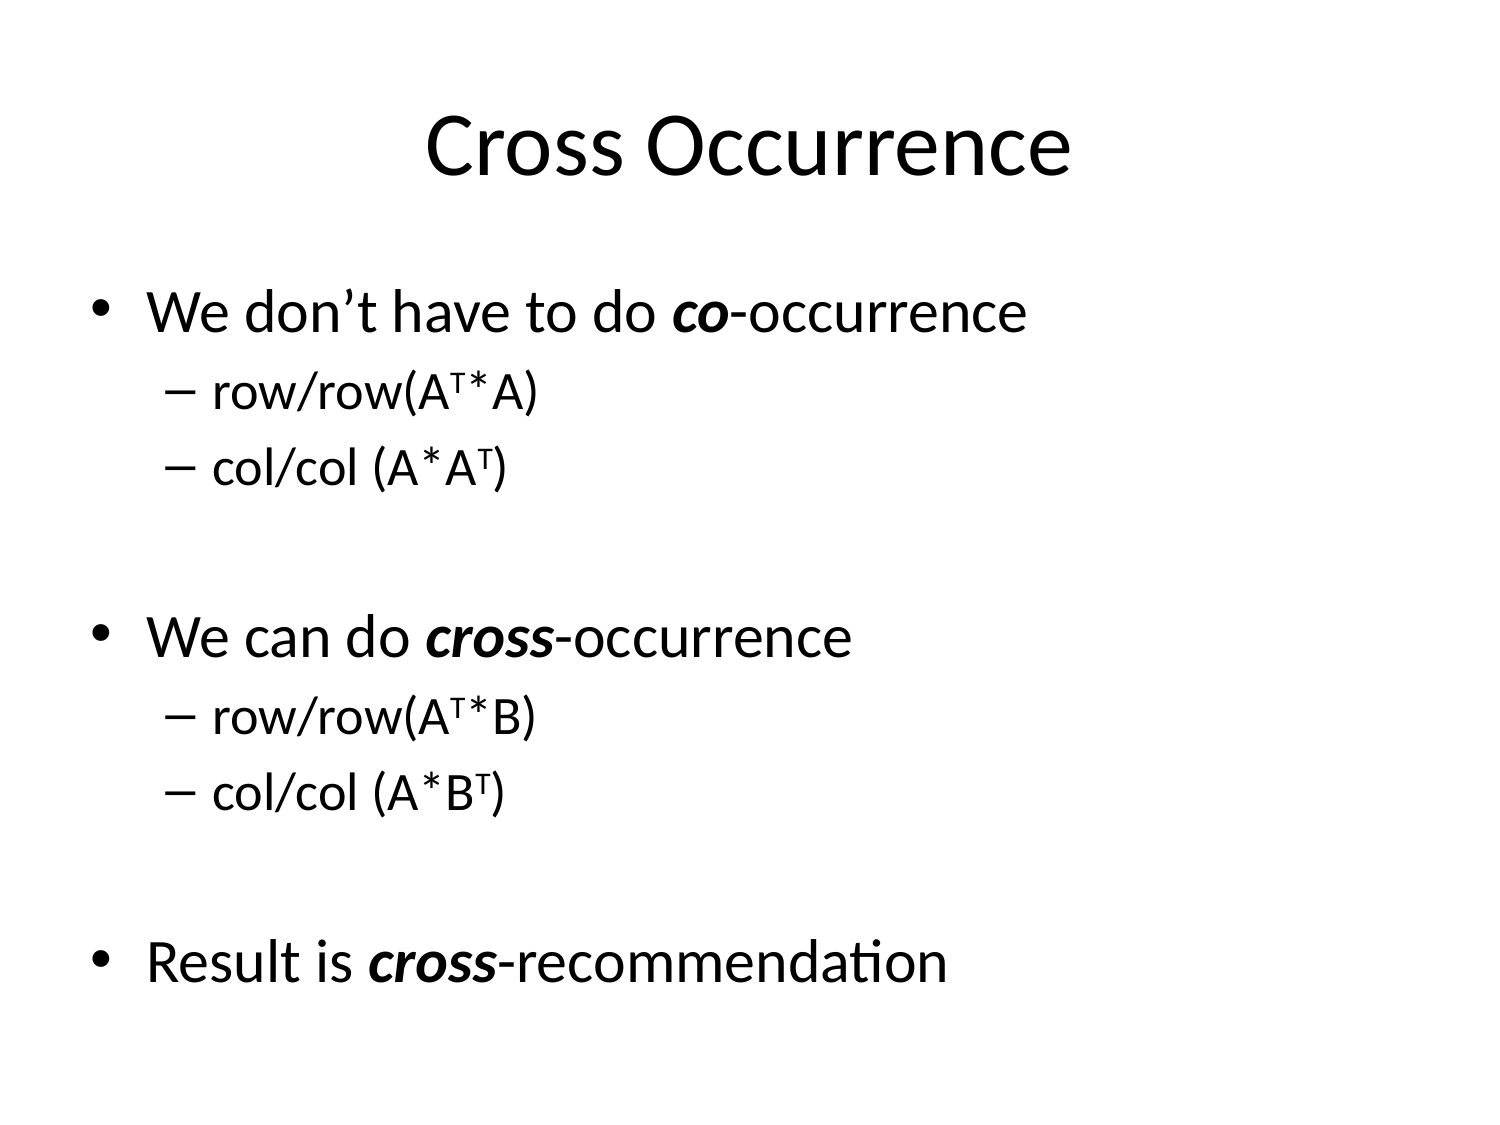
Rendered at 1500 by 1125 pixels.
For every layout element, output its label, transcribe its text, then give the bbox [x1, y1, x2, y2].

list We don’t have to do co-occurrence row/row(AT*A) col/col (A*AT) We can do cross-occurrence row/row(AT*B) col/col (A*BT) Result is cross-recommendation [75, 262, 1425, 1005]
title Cross Occurrence [75, 45, 1425, 233]
